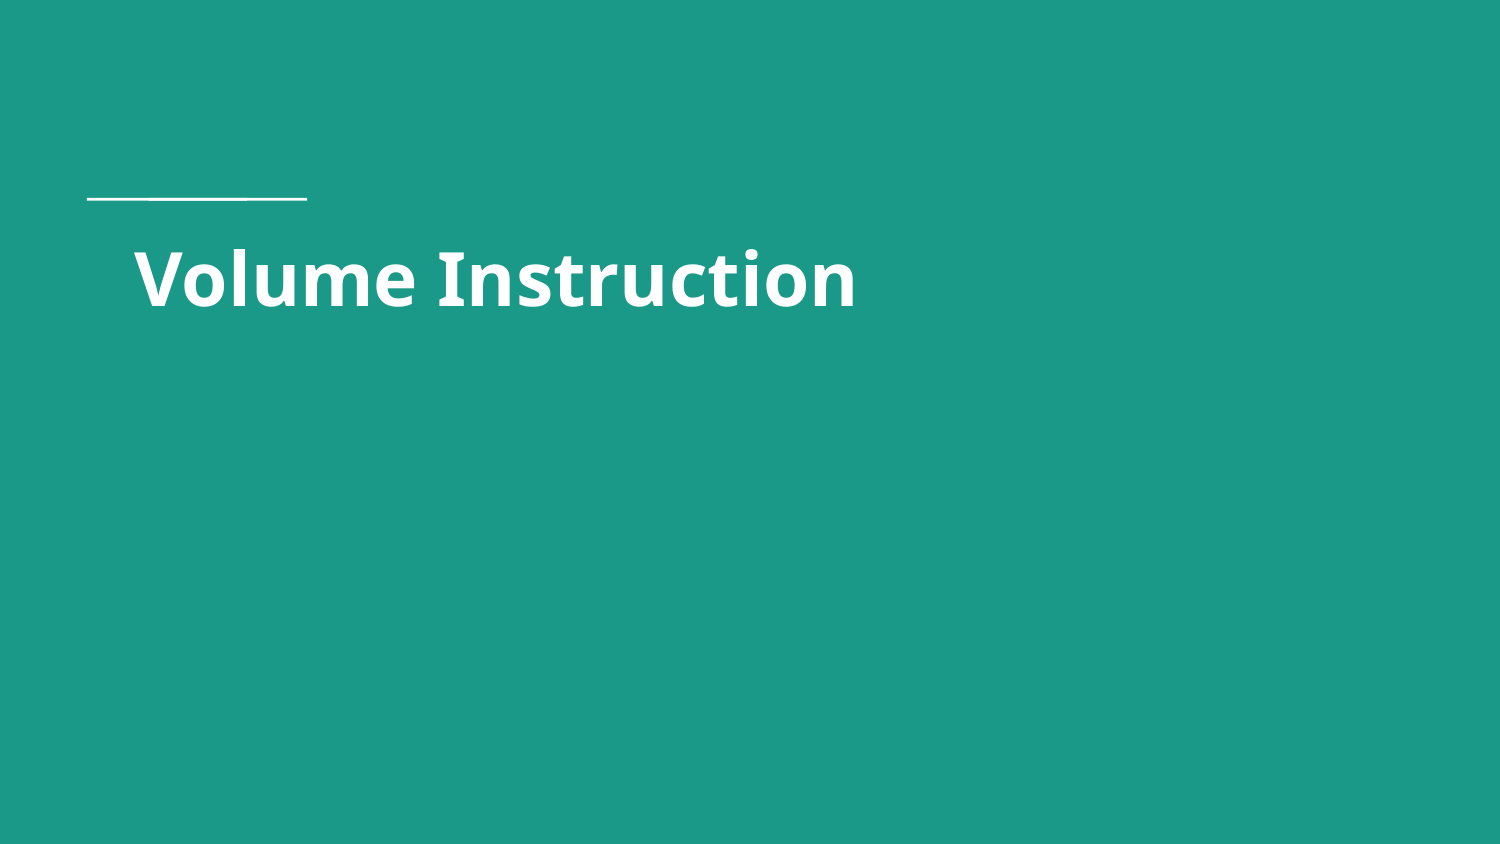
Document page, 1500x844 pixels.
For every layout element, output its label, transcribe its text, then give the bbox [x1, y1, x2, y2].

title Volume Instruction [119, 216, 1381, 466]
